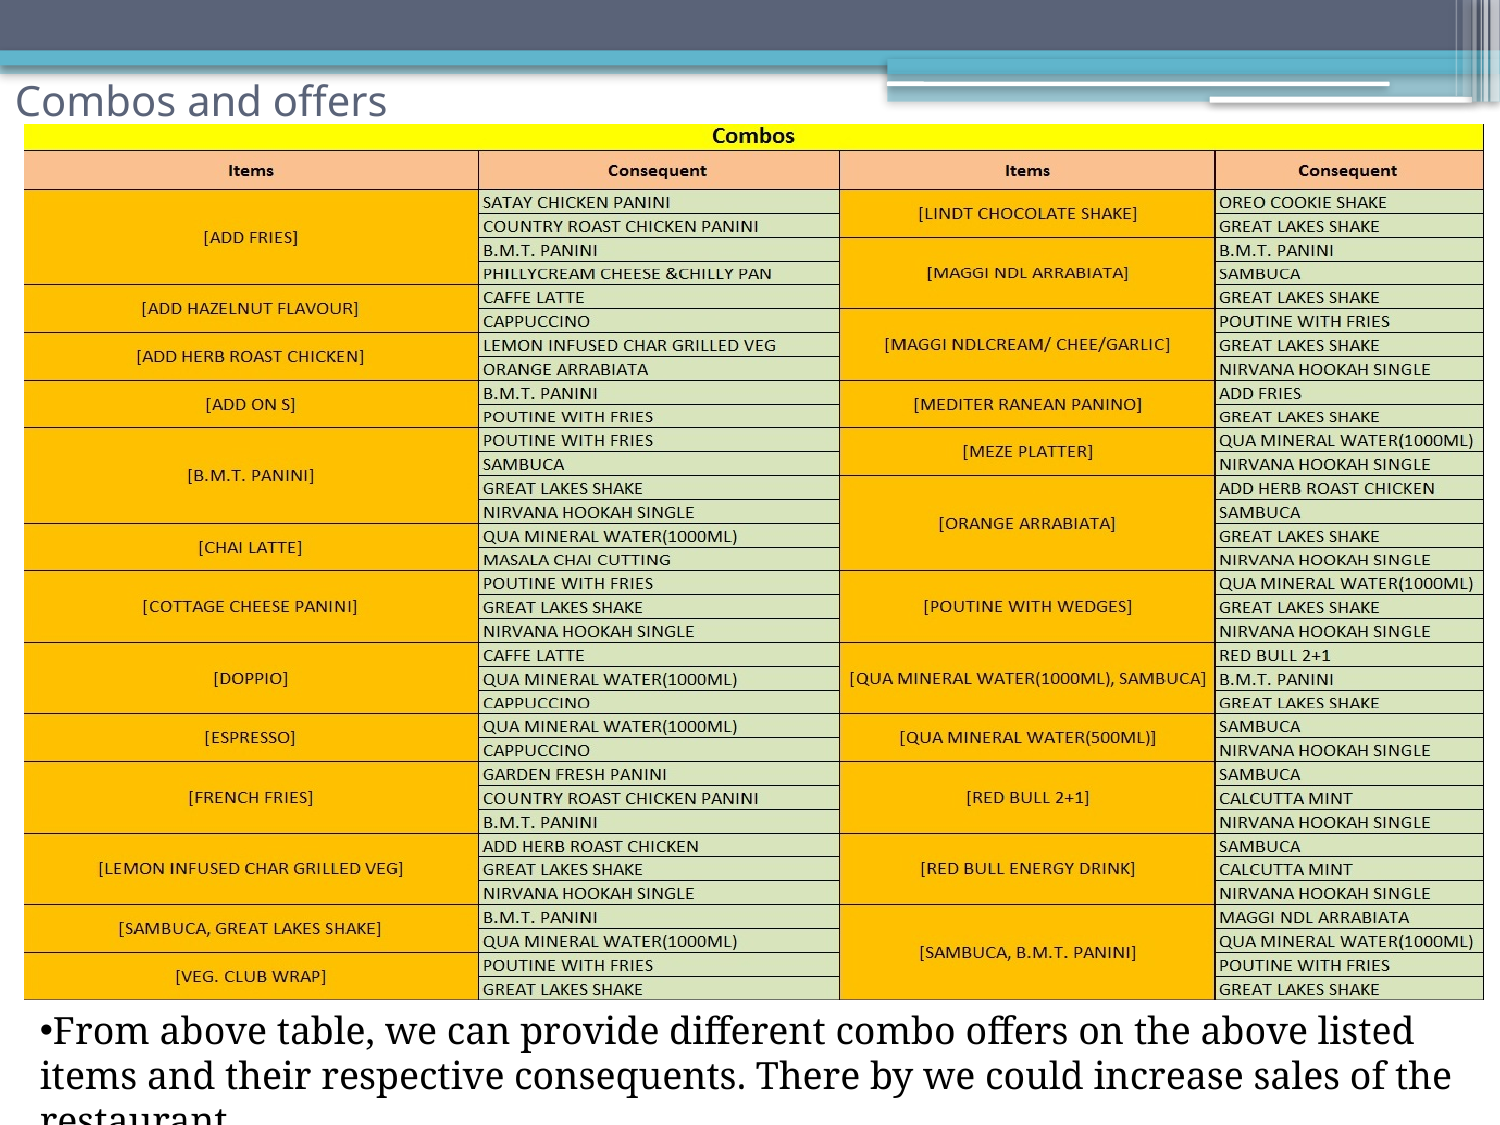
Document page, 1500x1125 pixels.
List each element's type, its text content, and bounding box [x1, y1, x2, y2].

text_box From above table, we can provide different combo offers on the above listed items and their respective consequents. There by we could increase sales of the restaurant [24, 1011, 1475, 1125]
title Combos and offers [0, 12, 1350, 188]
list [24, 124, 1488, 1001]
